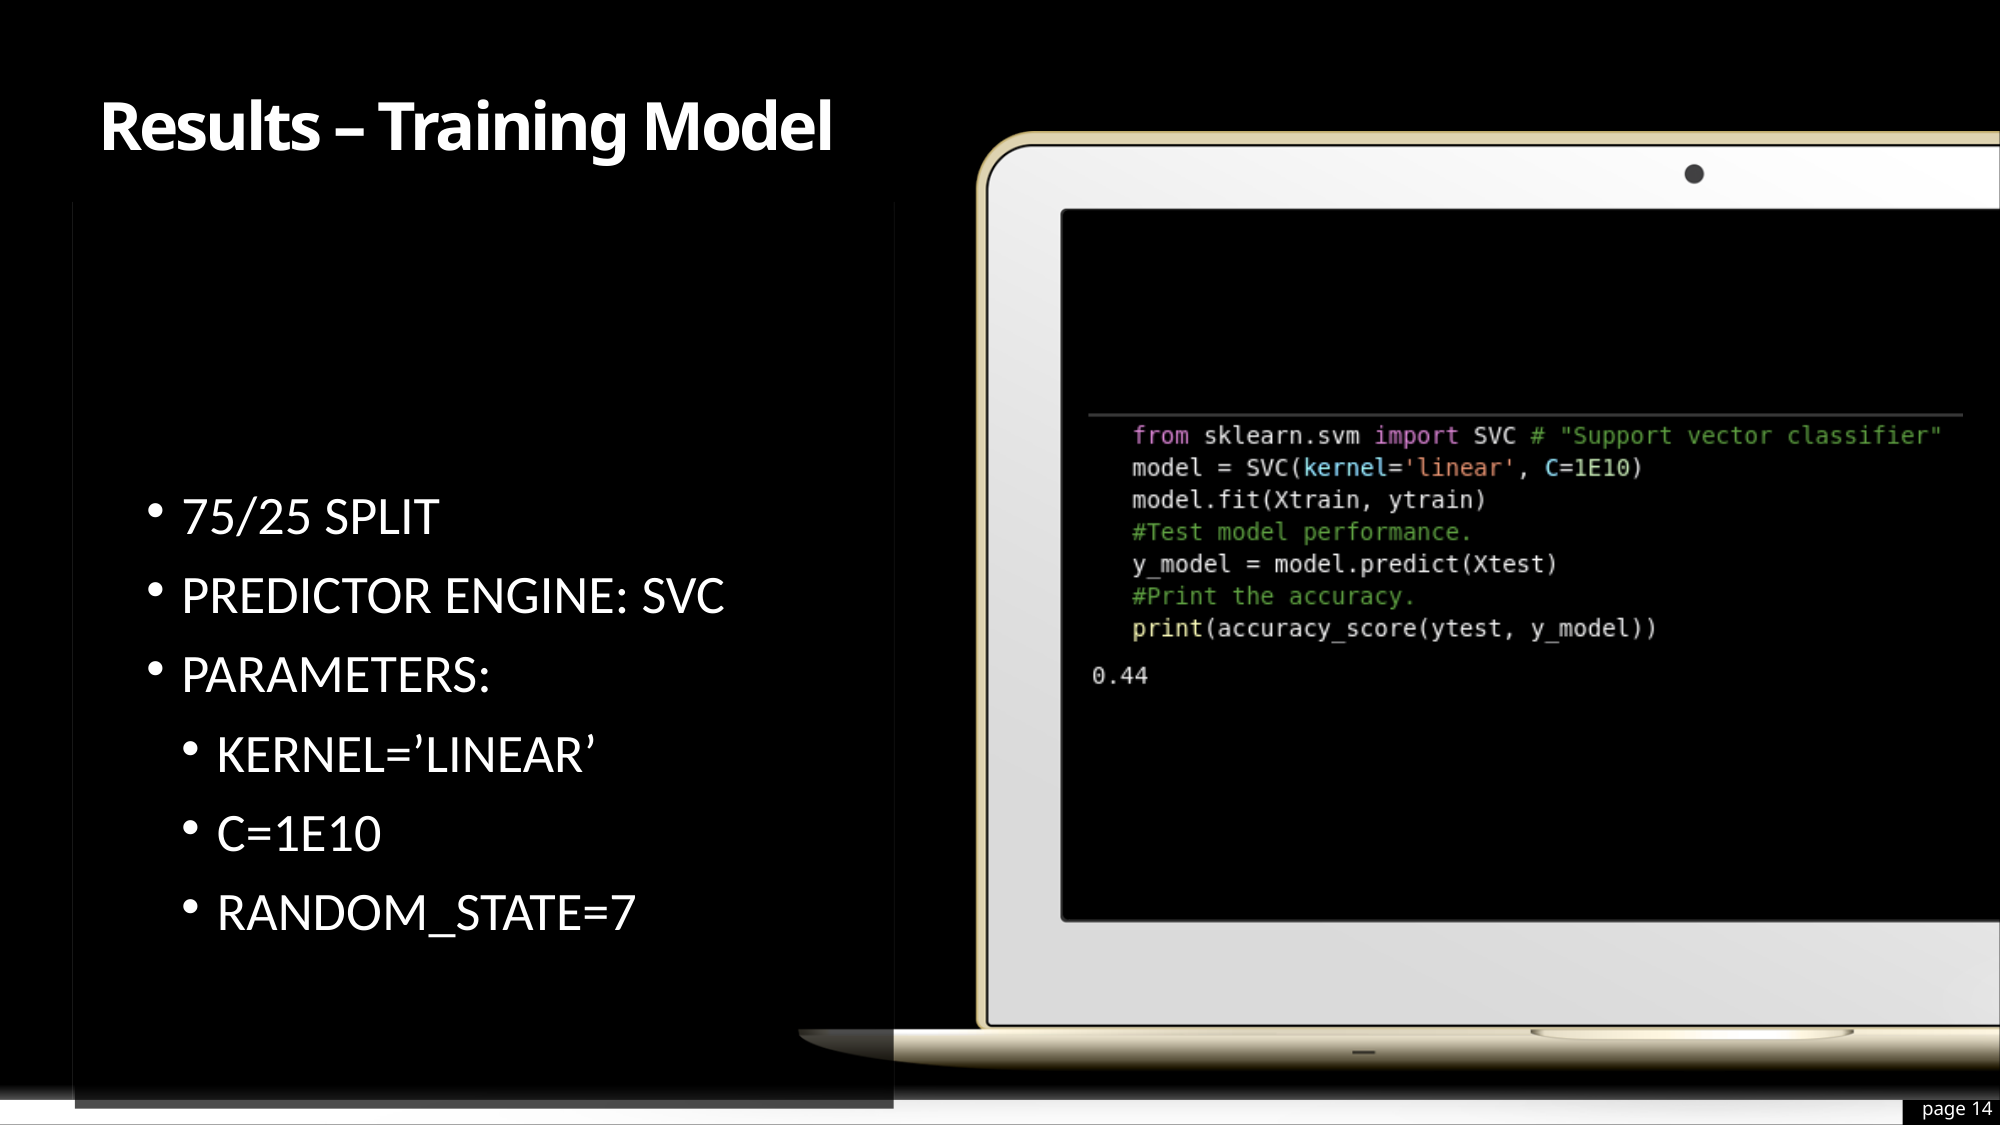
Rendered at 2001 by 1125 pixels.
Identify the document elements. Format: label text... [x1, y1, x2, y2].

text_box 75/25 Split Predictor Engine: SVC Parameters: kernel=’linear’ C=1E10 random_state=7 [146, 487, 849, 565]
text_box [74, 211, 894, 1109]
text_box page 14 [1903, 1096, 1993, 1122]
picture [243, 131, 2000, 1125]
text_box Results – Training Model [98, 70, 1735, 142]
